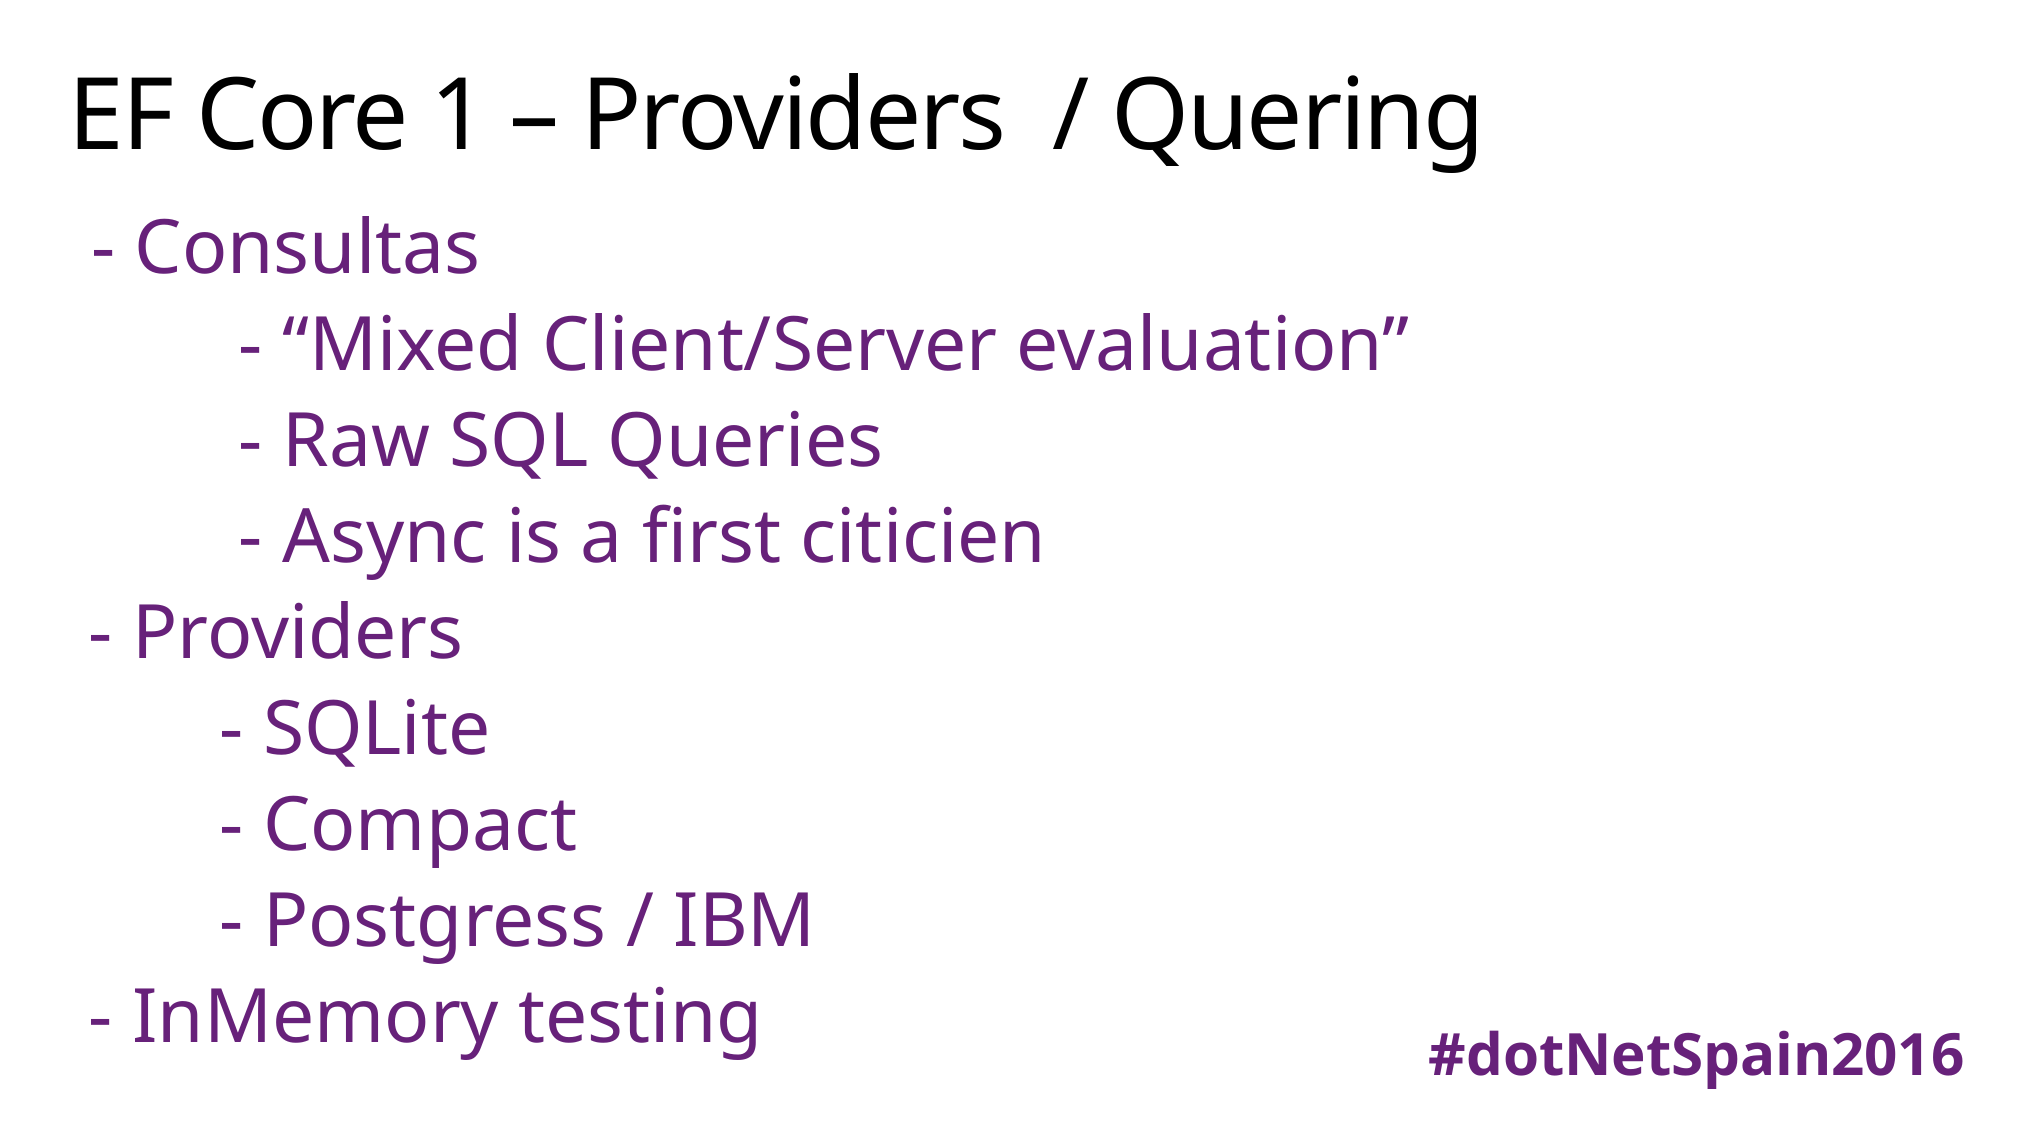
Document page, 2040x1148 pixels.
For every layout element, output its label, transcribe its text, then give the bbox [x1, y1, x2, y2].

text_box - Consultas - “Mixed Client/Server evaluation” - Raw SQL Queries - Async is a first citicien - Providers - SQLite - Compact - Postgress / IBM - InMemory testing [45, 186, 1996, 1074]
title EF Core 1 – Providers / Quering [45, 48, 1996, 186]
